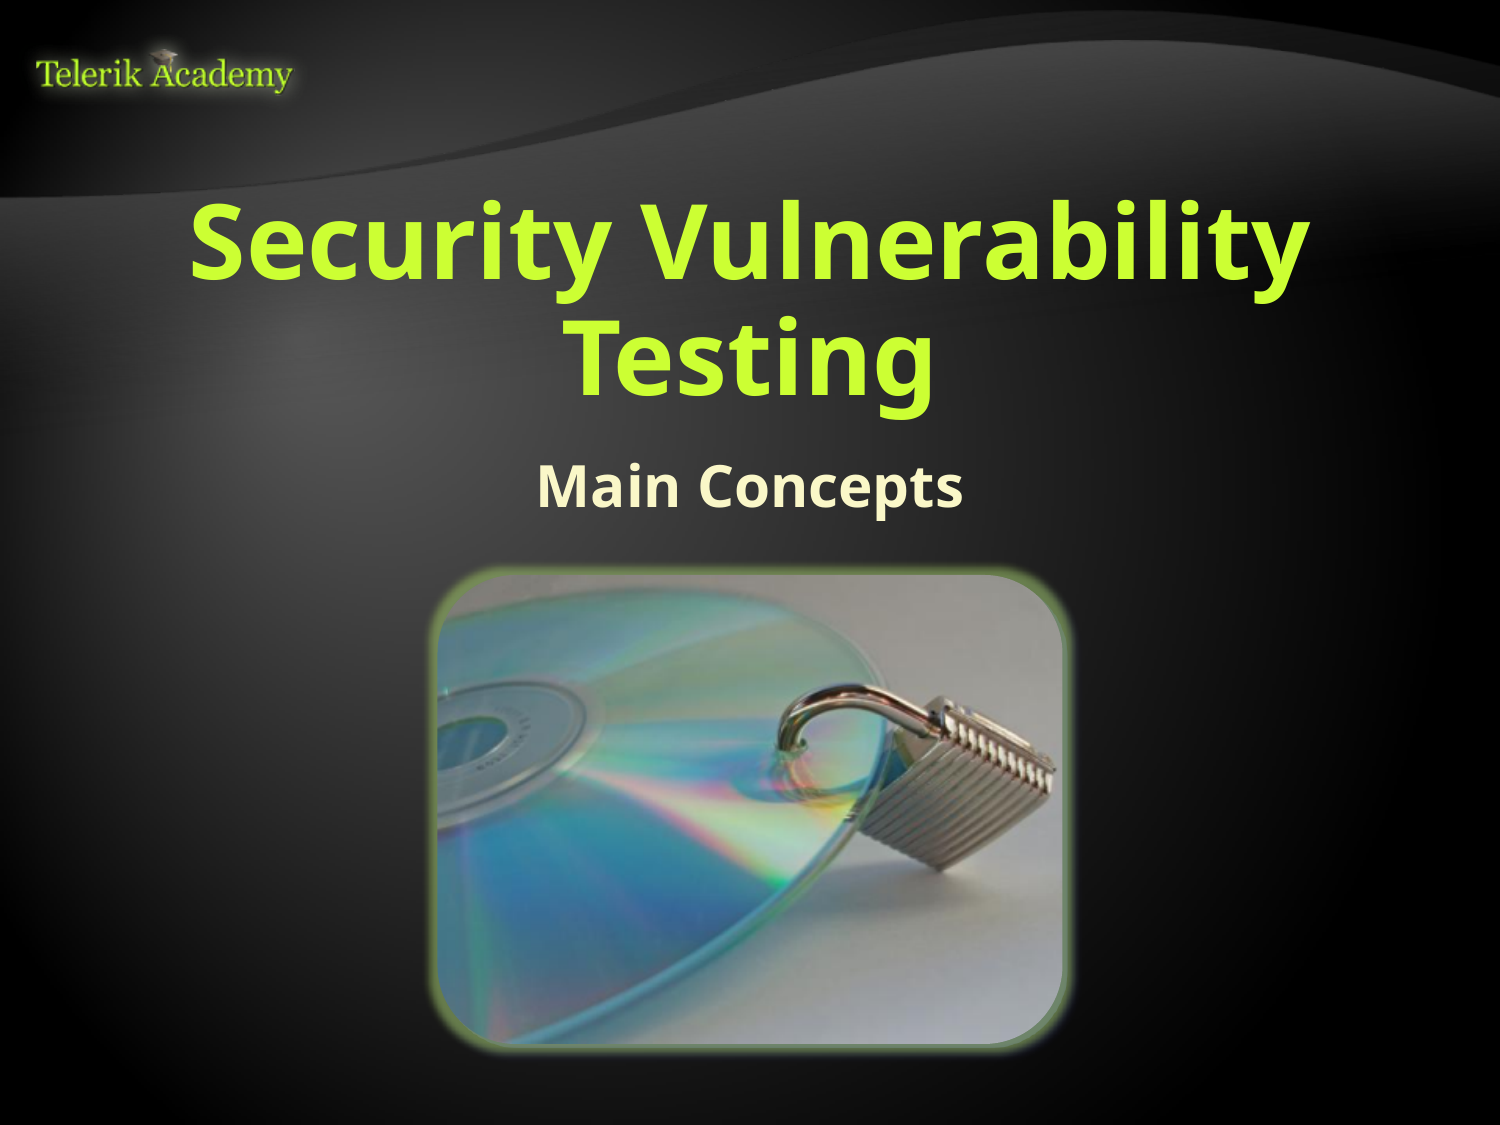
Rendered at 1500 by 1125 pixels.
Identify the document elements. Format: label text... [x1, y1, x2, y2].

subtitle Main Concepts [99, 437, 1400, 531]
title Security Vulnerability Testing [99, 200, 1400, 400]
picture [0, 0, 1500, 1125]
